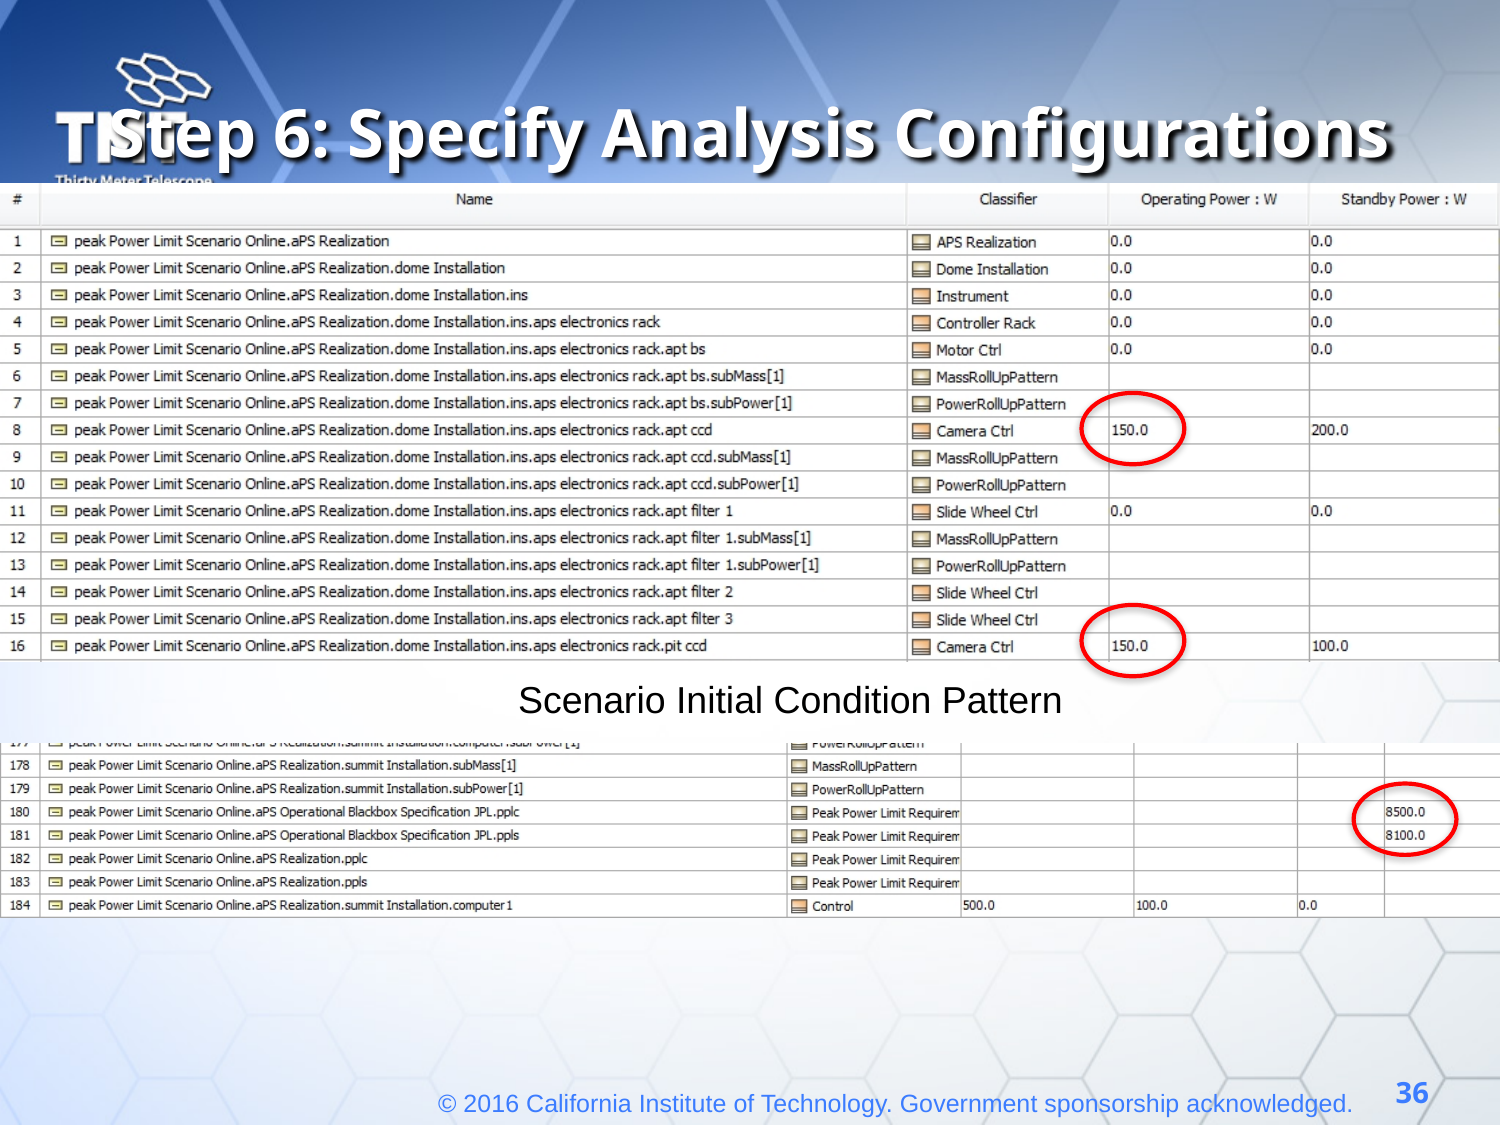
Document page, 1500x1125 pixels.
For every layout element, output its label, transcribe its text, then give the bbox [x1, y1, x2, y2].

picture [0, 0, 1500, 1125]
title Step 6: Specify Analysis Configurations [75, 50, 1425, 182]
text_box [1102, 670, 1164, 678]
text_box Scenario Initial Condition Pattern [503, 670, 1078, 729]
